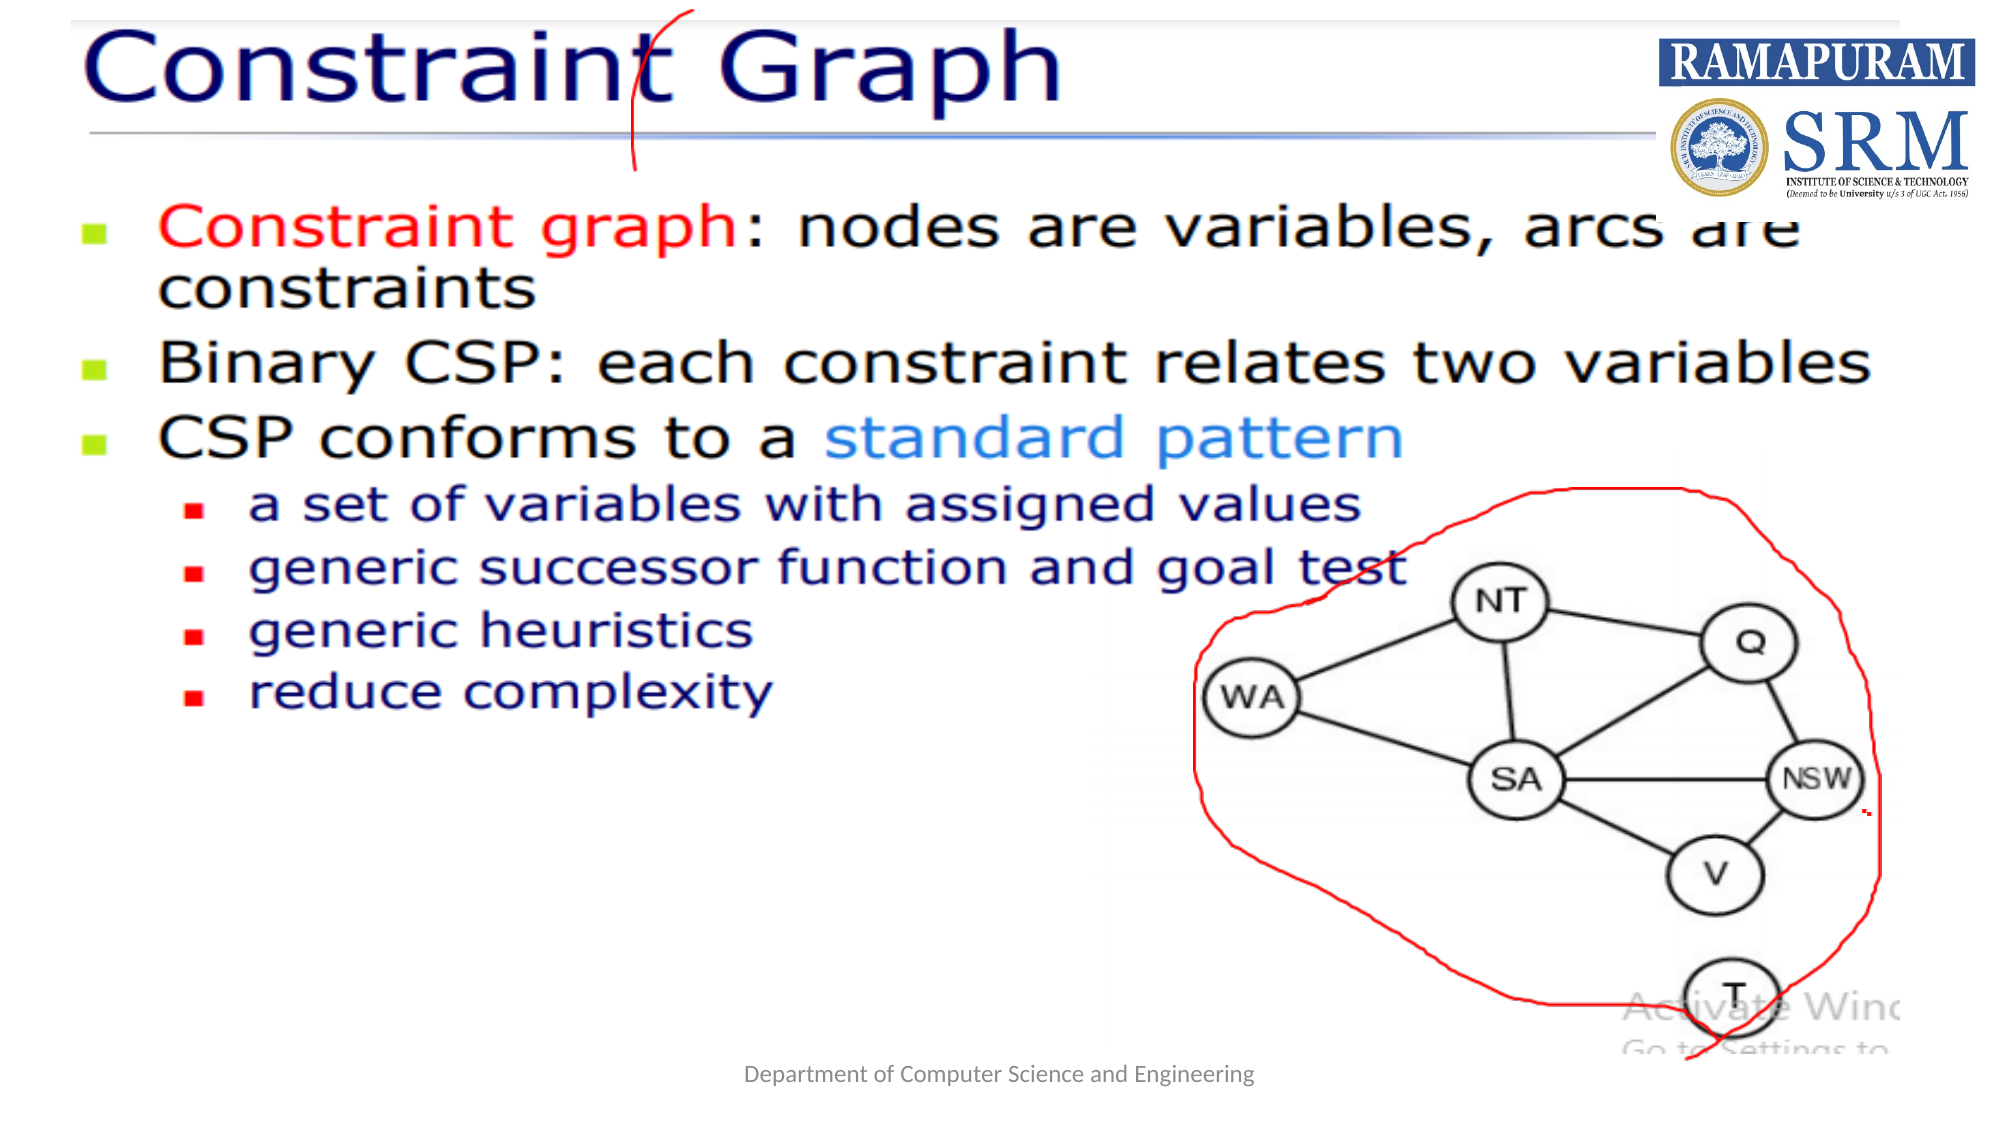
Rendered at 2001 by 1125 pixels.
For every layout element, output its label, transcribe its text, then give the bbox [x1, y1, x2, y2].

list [71, 20, 1900, 1054]
picture [1656, 31, 1978, 222]
picture [1193, 487, 1882, 1061]
picture [631, 9, 695, 173]
footer Department of Computer Science and Engineering [662, 1054, 1338, 1103]
